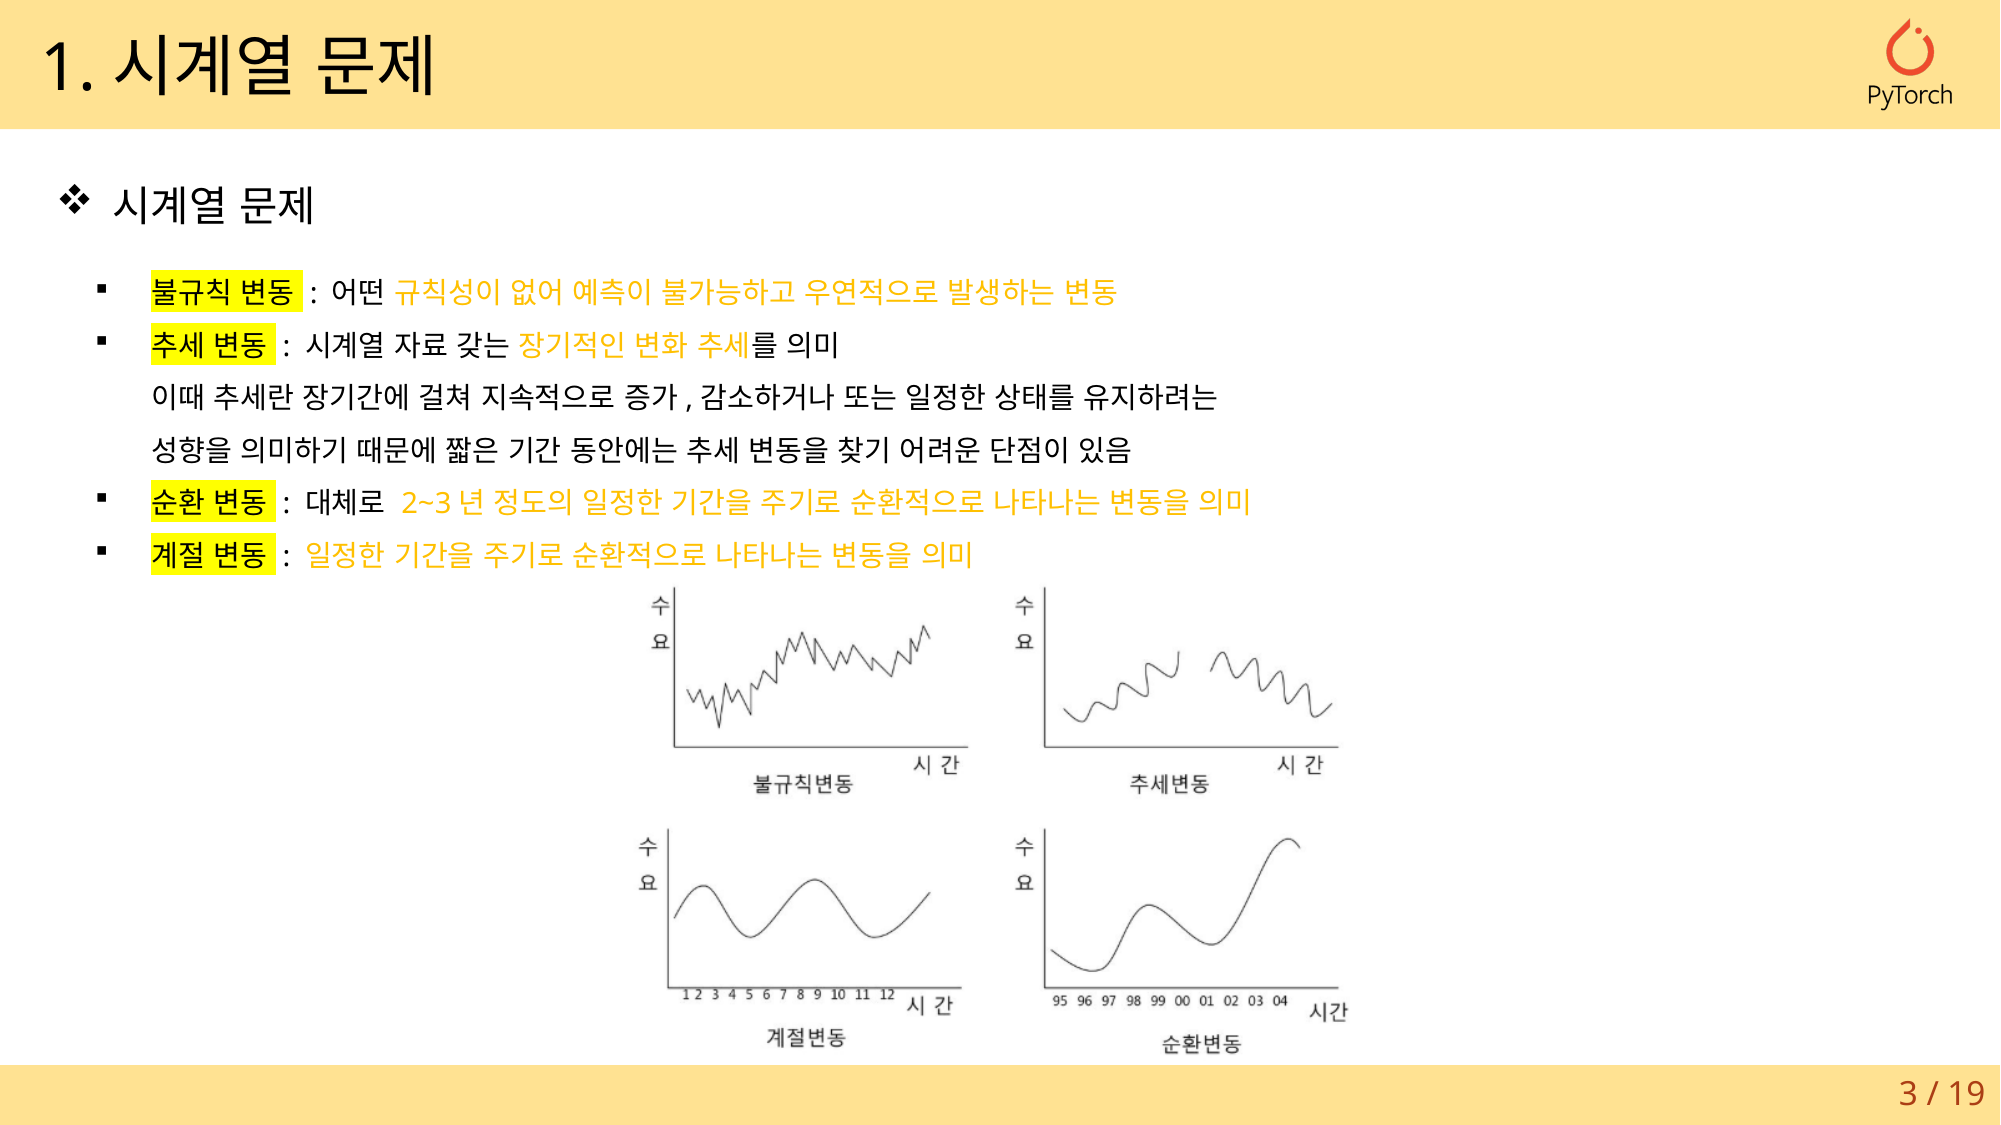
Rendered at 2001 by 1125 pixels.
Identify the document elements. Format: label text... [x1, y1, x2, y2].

slide_number 3 / 19 [1550, 1065, 2000, 1125]
text_box 불규칙 변동 : 어떤 규칙성이 없어 예측이 불가능하고 우연적으로 발생하는 변동 추세 변동 : 시계열 자료 갖는 장기적인 변화 추세를 의미 이때 추세란 장기간에 걸쳐 지속적으로 증가,감소하거나 또는 일정한 상태를 유지하려는 성향을 의미하기 때문에 짧은 기간 동안에는 추세 변동을 찾기 어려운 단점이 있음 순환 변동 : 대체로 2~3년 정도의 일정한 기간을 주기로 순환적으로 나타나는 변동을 의미 계절 변동 : 일정한 기간을 주기로 순환적으로 나타나는 변동을 의미 [80, 249, 1269, 580]
picture [1867, 16, 1954, 113]
text_box 1.시계열 문제 [25, 16, 454, 112]
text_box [624, 581, 1376, 1066]
text_box 시계열 문제 [41, 147, 332, 238]
